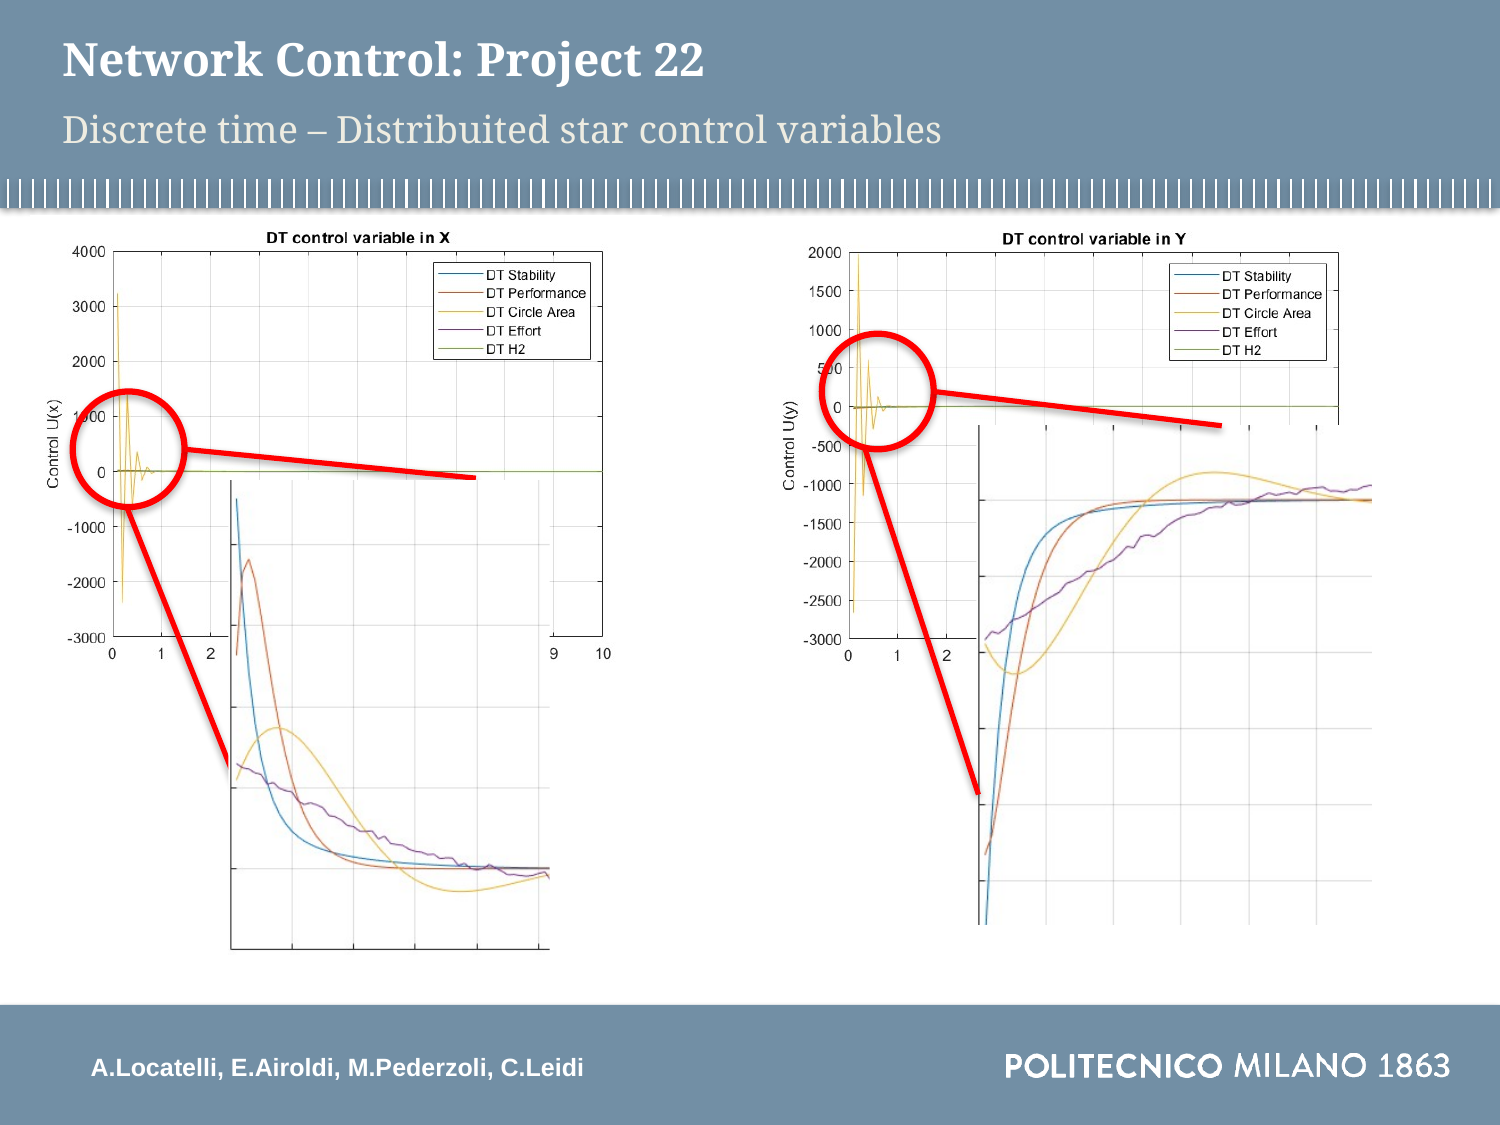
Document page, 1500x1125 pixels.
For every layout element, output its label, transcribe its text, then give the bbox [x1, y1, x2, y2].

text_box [933, 391, 1222, 426]
picture [766, 216, 1398, 925]
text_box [184, 449, 477, 479]
picture [29, 214, 662, 955]
picture [999, 1041, 1456, 1089]
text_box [864, 449, 979, 795]
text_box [126, 506, 222, 795]
title Network Control: Project 22 [47, 22, 1455, 161]
text_box Discrete time – Distribuited star control variables [47, 98, 1082, 159]
